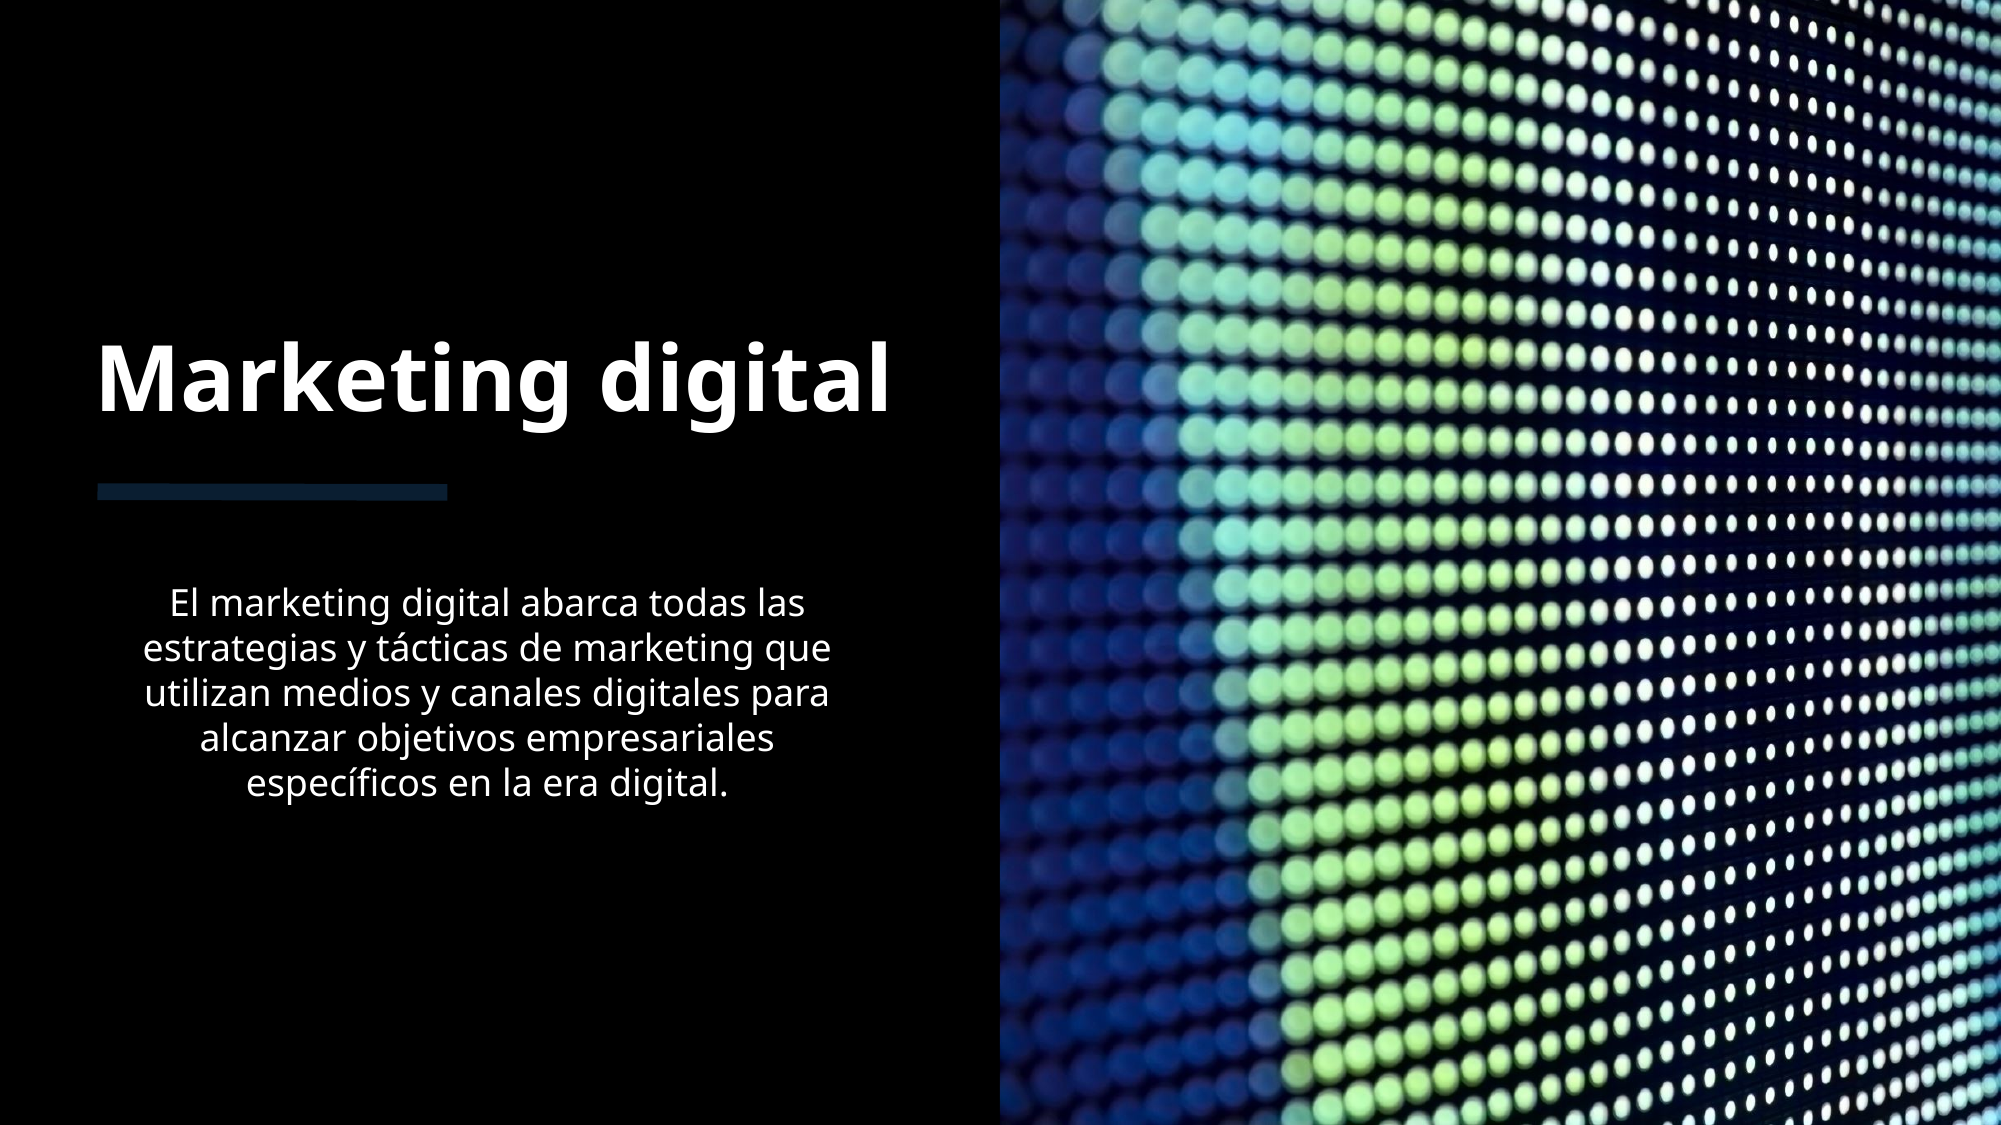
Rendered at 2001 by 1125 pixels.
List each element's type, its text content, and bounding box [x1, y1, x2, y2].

picture [999, 0, 2001, 1125]
title Marketing digital [94, 45, 925, 432]
text_box El marketing digital abarca todas las estrategias y tácticas de marketing que utilizan medios y canales digitales para alcanzar objetivos empresariales específicos en la era digital. [94, 572, 881, 812]
